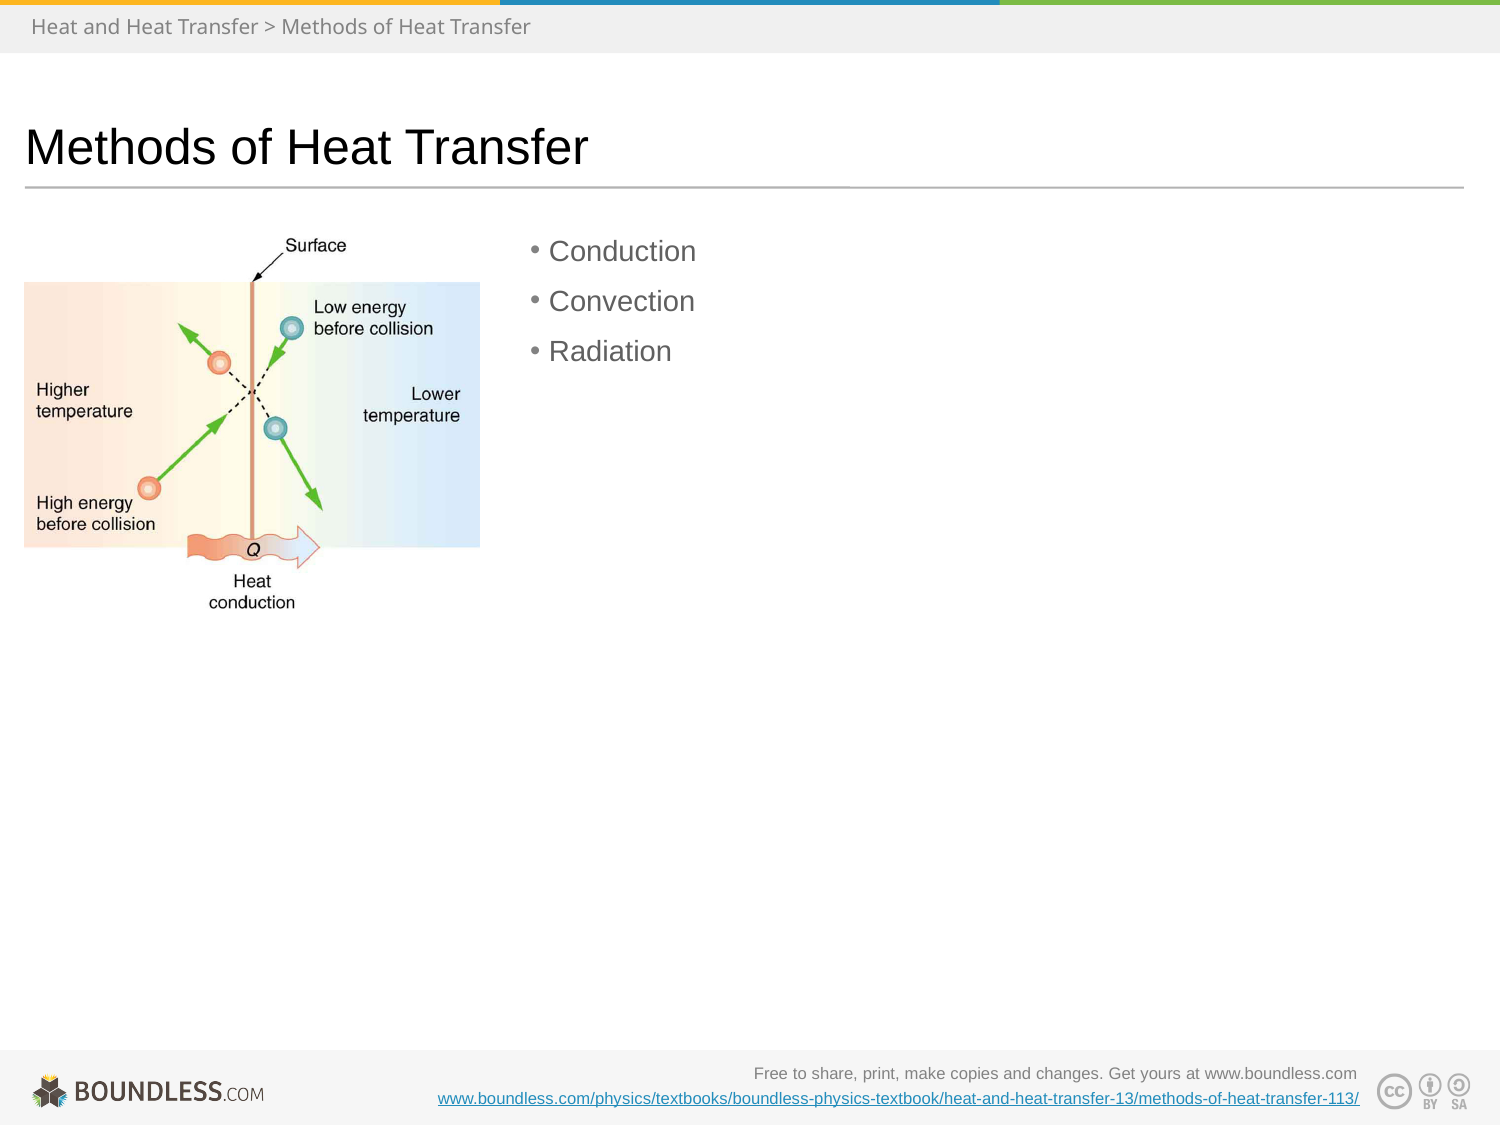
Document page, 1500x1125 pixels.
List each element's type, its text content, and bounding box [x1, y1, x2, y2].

text_box [0, 2, 1500, 54]
text_box Free to share, print, make copies and changes. Get yours at www.boundless.com [649, 1062, 1359, 1087]
picture [1372, 1070, 1476, 1113]
picture [30, 1072, 265, 1109]
text_box www.boundless.com/physics/textbooks/boundless-physics-textbook/heat-and-heat-transfer-13/methods-of-heat-transfer-113/ [274, 1087, 1361, 1125]
list Conduction Convection Radiation [530, 224, 1460, 1013]
picture [24, 237, 480, 609]
text_box Heat and Heat Transfer > Methods of Heat Transfer [31, 13, 1475, 38]
text_box [0, 1050, 1500, 1125]
title Methods of Heat Transfer [24, 62, 1450, 175]
